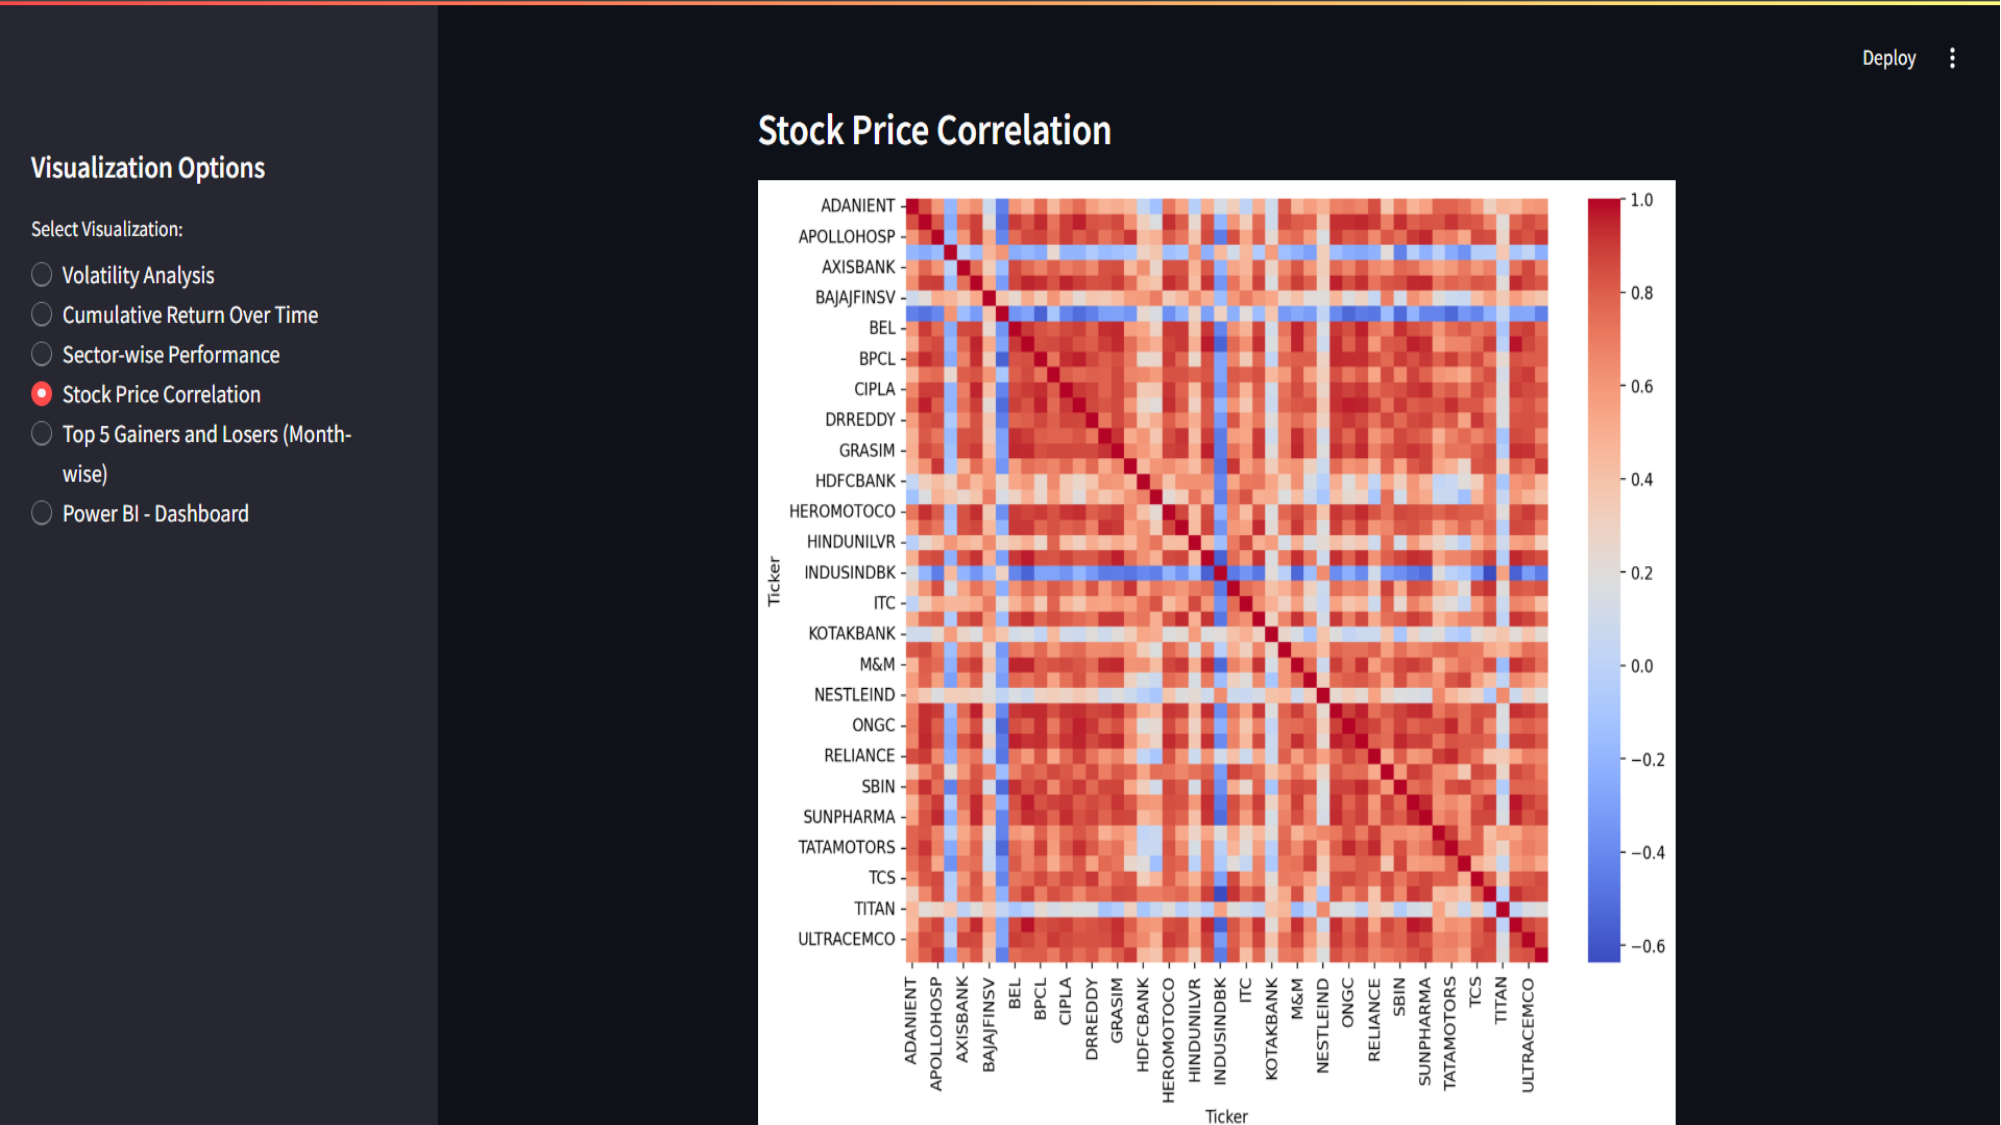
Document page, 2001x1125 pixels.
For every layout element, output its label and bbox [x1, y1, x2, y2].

list [0, 0, 2000, 1125]
